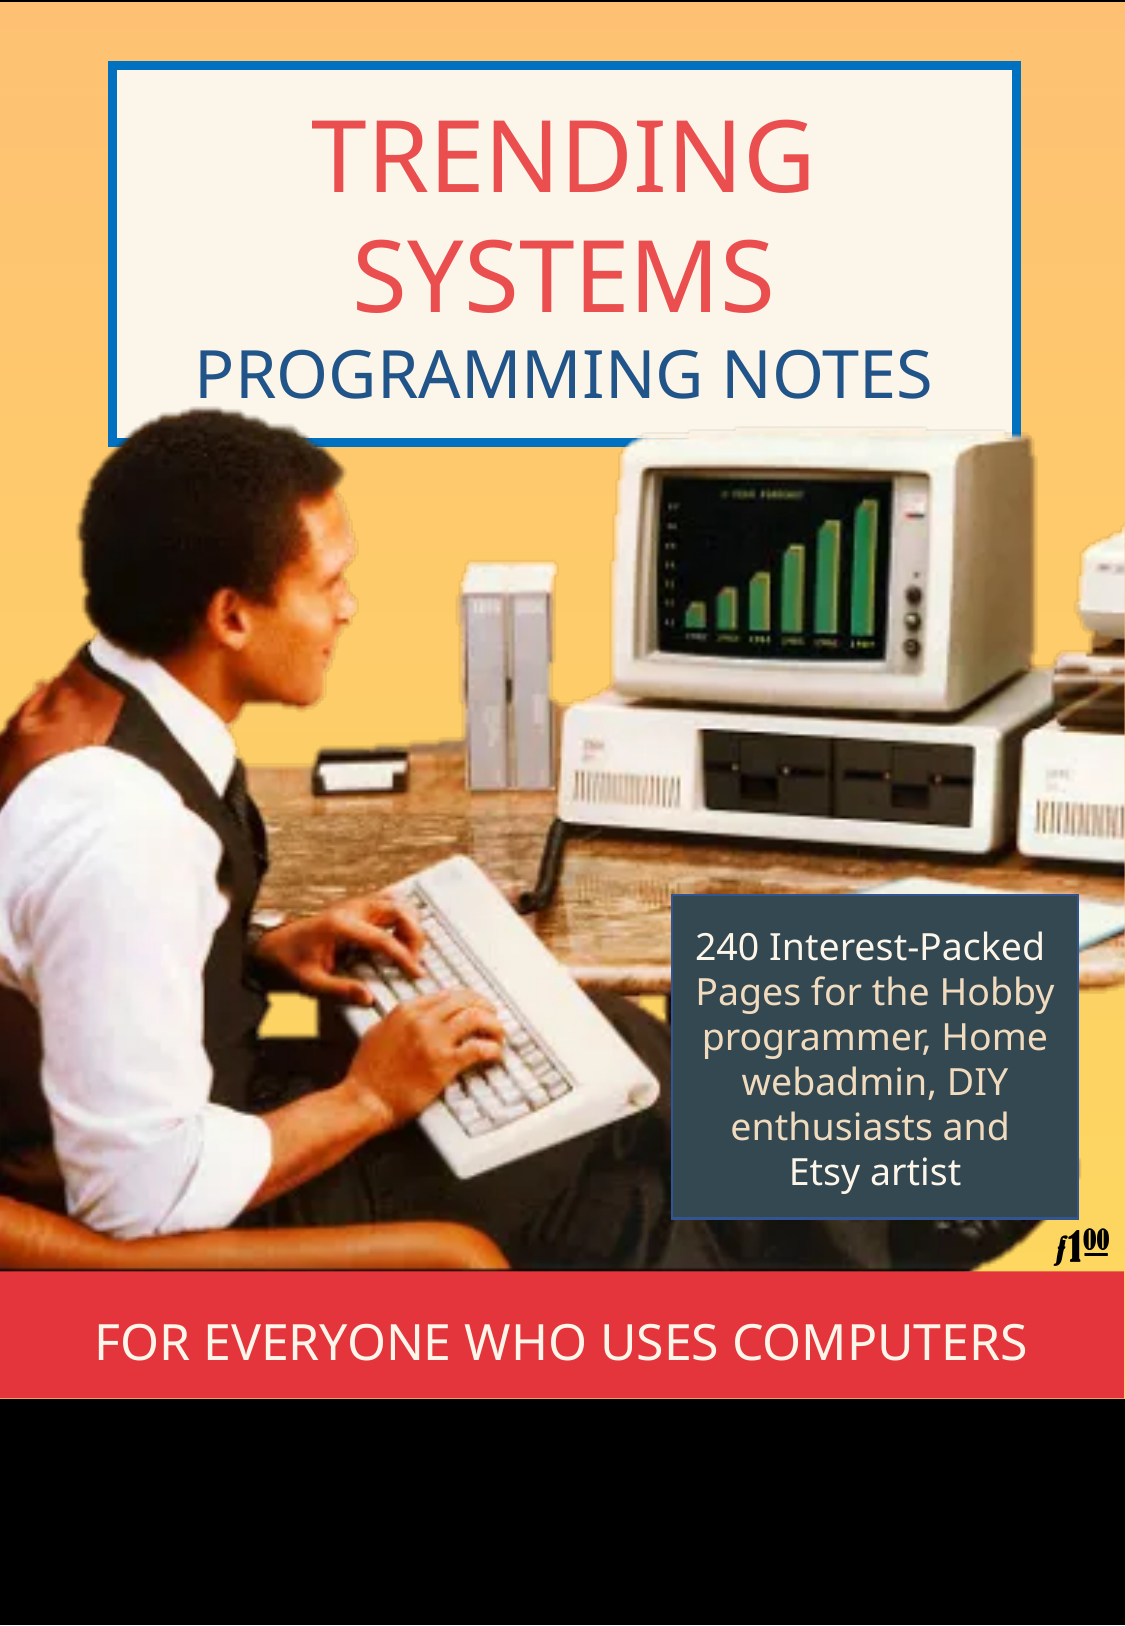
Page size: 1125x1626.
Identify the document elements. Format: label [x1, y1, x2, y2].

text_box [0, 2, 1125, 1399]
picture [1034, 1209, 1125, 1295]
text_box [672, 895, 1079, 1219]
